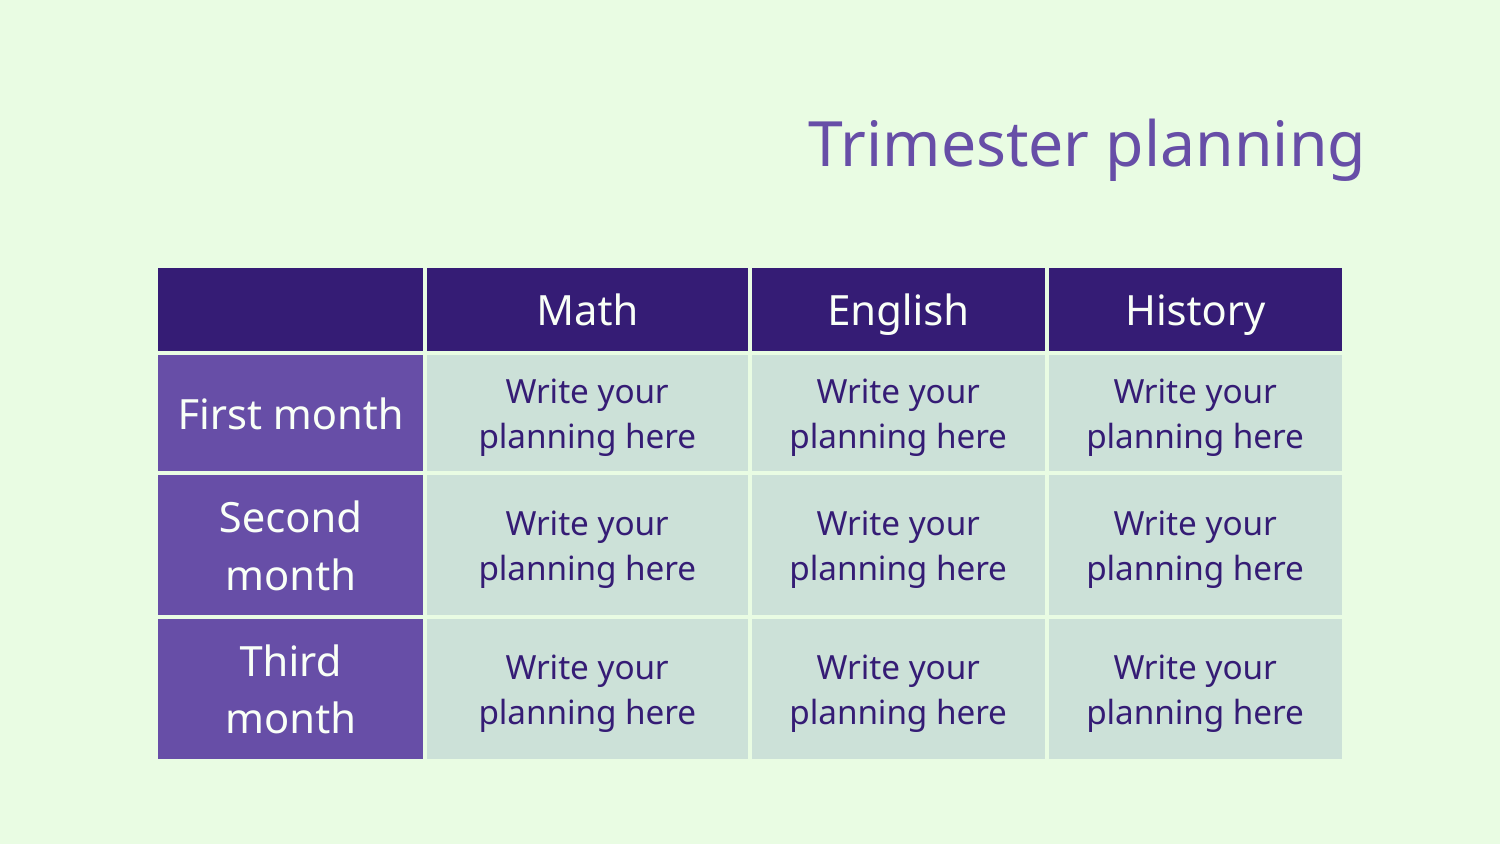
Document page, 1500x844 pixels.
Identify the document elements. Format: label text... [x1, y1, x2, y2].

table_header History [1049, 268, 1342, 351]
table_header English [752, 268, 1045, 351]
table_cell Third month [158, 619, 423, 759]
table_cell Second month [158, 475, 423, 615]
table_cell Write your planning here [427, 355, 748, 471]
table_header Math [427, 268, 748, 351]
table_header [158, 268, 423, 351]
table_cell Write your planning here [752, 355, 1045, 471]
table_cell Write your planning here [1049, 619, 1342, 759]
table_cell Write your planning here [427, 619, 748, 759]
table_cell Write your planning here [427, 475, 748, 615]
table_cell Write your planning here [752, 619, 1045, 759]
title Trimester planning [590, 88, 1382, 174]
table_cell Write your planning here [752, 475, 1045, 615]
table_cell Write your planning here [1049, 475, 1342, 615]
table_cell Write your planning here [1049, 355, 1342, 471]
table_cell First month [158, 355, 423, 471]
